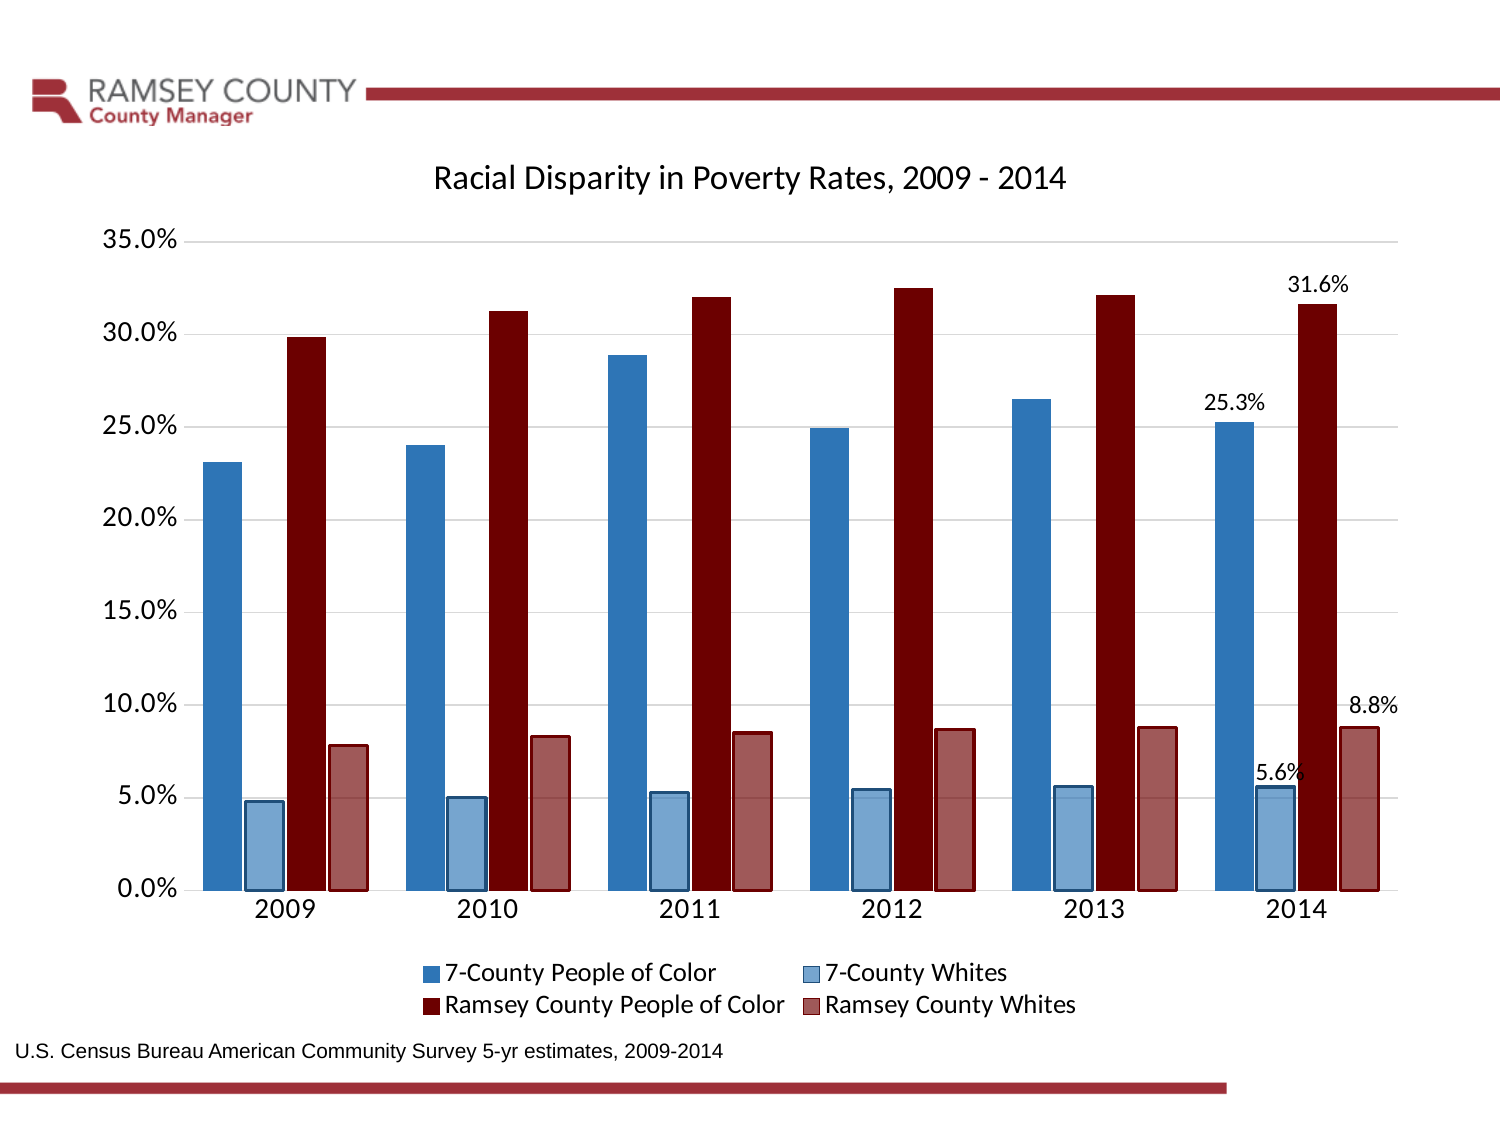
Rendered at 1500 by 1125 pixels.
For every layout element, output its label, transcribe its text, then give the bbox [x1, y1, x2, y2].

text_box U.S. Census Bureau American Community Survey 5-yr estimates, 2009-2014 [0, 1029, 765, 1070]
chart [74, 125, 1426, 1027]
